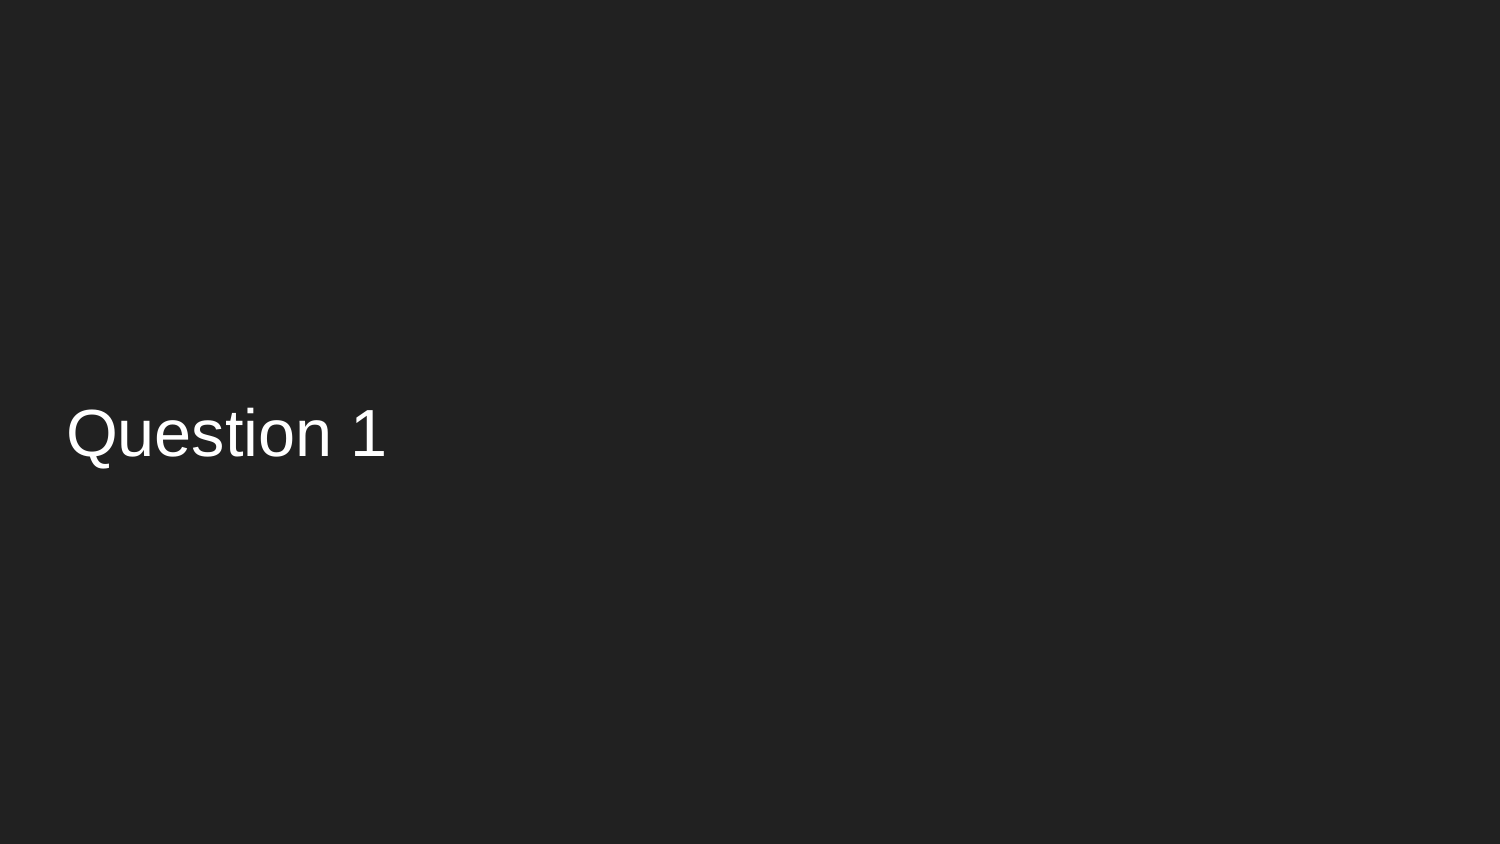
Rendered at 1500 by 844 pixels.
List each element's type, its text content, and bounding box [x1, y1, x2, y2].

title Question 1 [51, 374, 1449, 469]
